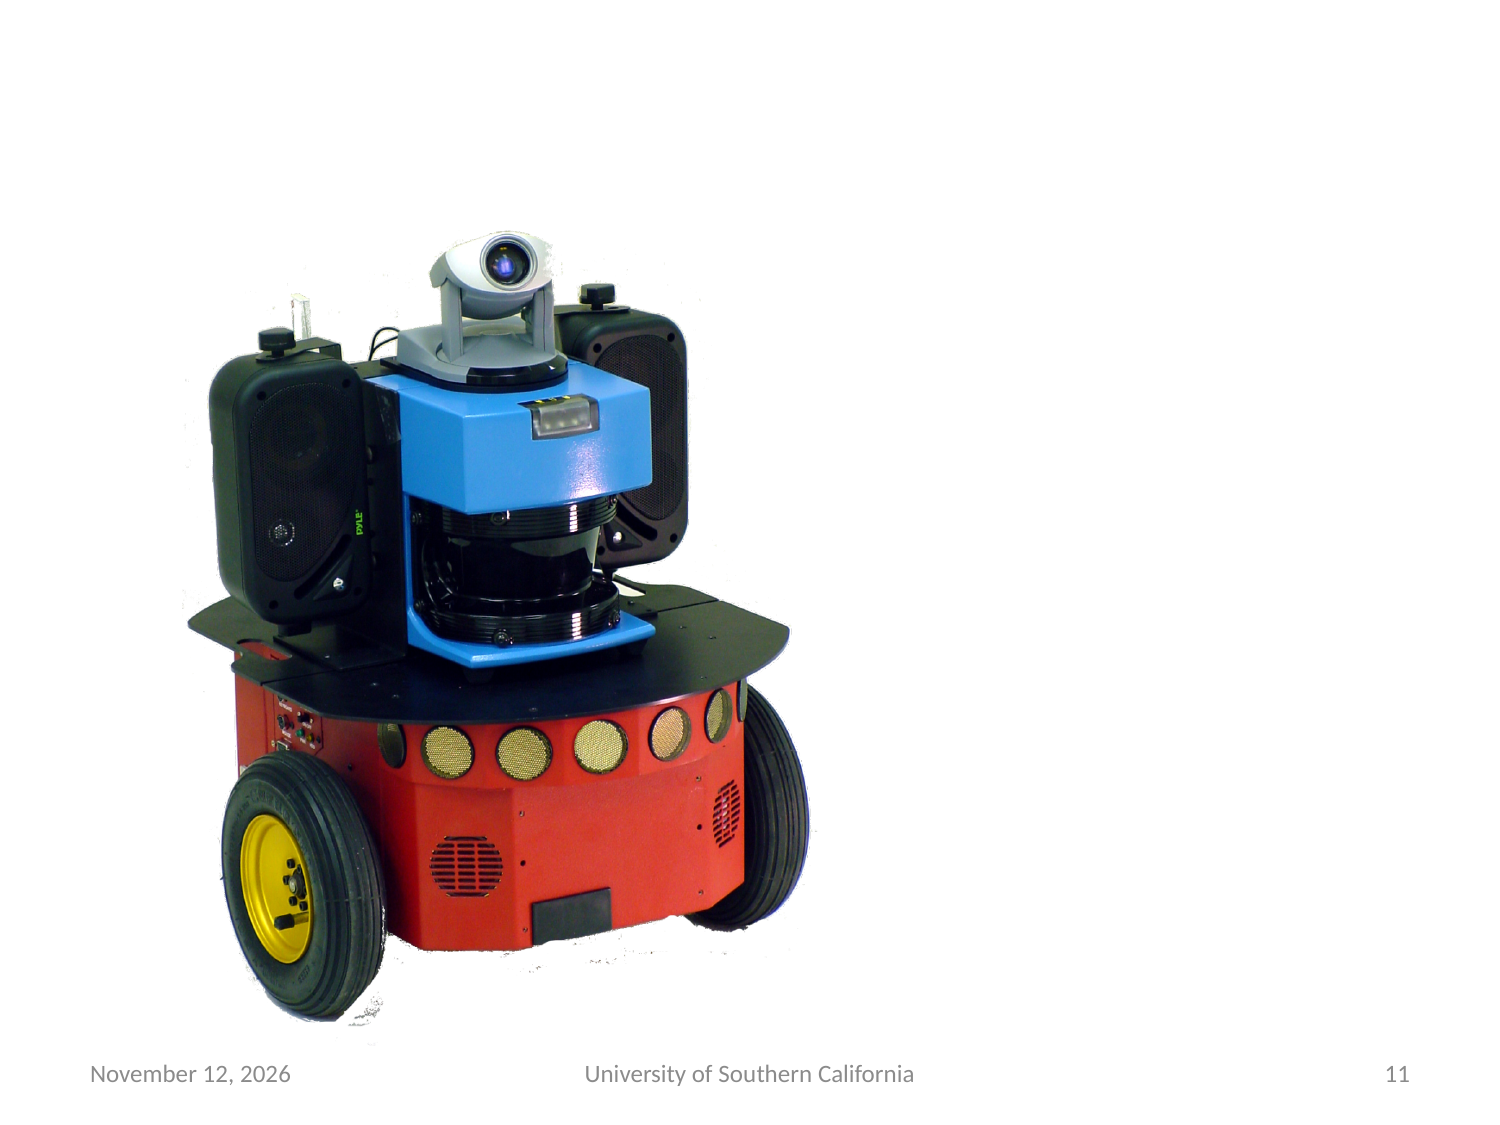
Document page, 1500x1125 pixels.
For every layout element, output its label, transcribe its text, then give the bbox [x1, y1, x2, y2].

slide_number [75, 1042, 425, 1103]
slide_number 11 [1074, 1042, 1425, 1103]
picture [182, 222, 819, 1046]
footer University of Southern California [512, 1042, 988, 1103]
